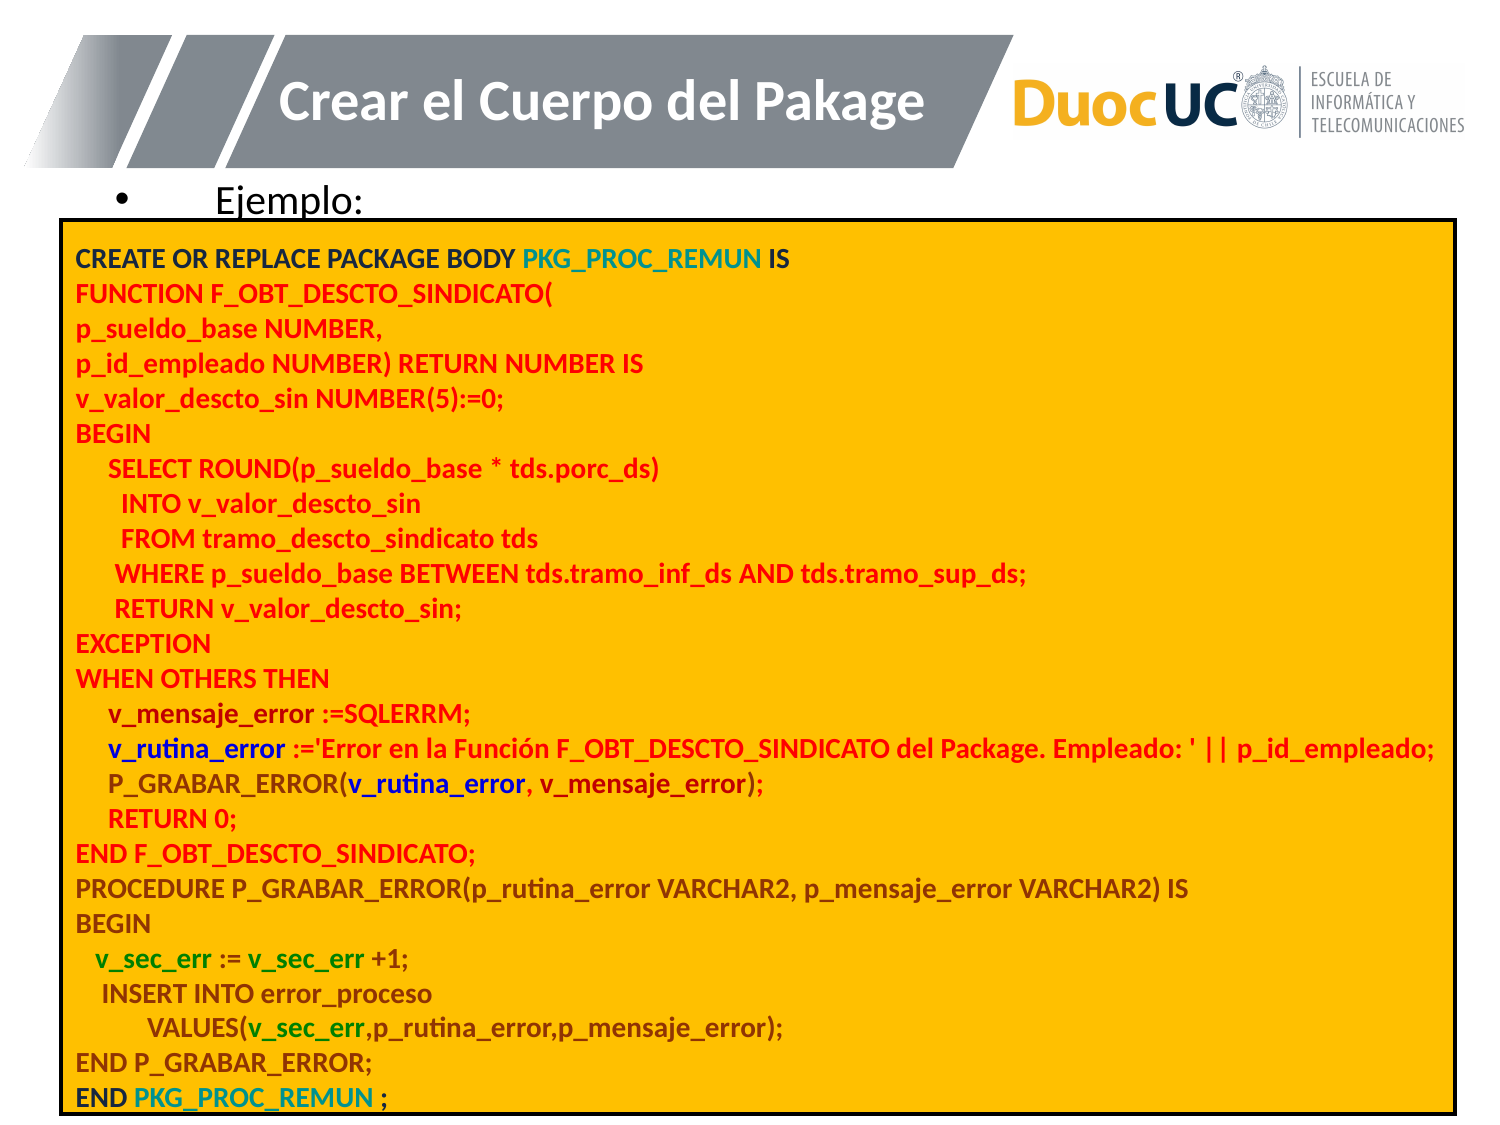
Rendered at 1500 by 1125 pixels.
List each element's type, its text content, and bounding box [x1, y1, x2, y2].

picture [1013, 63, 1465, 140]
text_box Ejemplo: [100, 175, 1388, 219]
text_box CREATE OR REPLACE PACKAGE BODY PKG_PROC_REMUN IS FUNCTION F_OBT_DESCTO_SINDICATO( p_sueldo_base NUMBER, p_id_empleado NUMBER) RETURN NUMBER IS v_valor_descto_sin NUMBER(5):=0; BEGIN SELECT ROUND(p_sueldo_base * tds.porc_ds) INTO v_valor_descto_sin FROM tramo_descto_sindicato tds WHERE p_sueldo_base BETWEEN tds.tramo_inf_ds AND tds.tramo_sup_ds; RETURN v_valor_descto_sin; EXCEPTION WHEN OTHERS THEN v_mensaje_error :=SQLERRM; v_rutina_error :='Error en la Función F_OBT_DESCTO_SINDICATO del Package. Empleado: ' || p_id_empleado; P_GRABAR_ERROR(v_rutina_error, v_mensaje_error); RETURN 0; END F_OBT_DESCTO_SINDICATO; PROCEDURE P_GRABAR_ERROR(p_rutina_error VARCHAR2, p_mensaje_error VARCHAR2) IS BEGIN v_sec_err := v_sec_err +1; INSERT INTO error_proceso VALUES(v_sec_err,p_rutina_error,p_mensaje_error); END P_GRABAR_ERROR; END PKG_PROC_REMUN ; [60, 219, 1455, 1114]
title Crear el Cuerpo del Pakage [264, 34, 969, 169]
